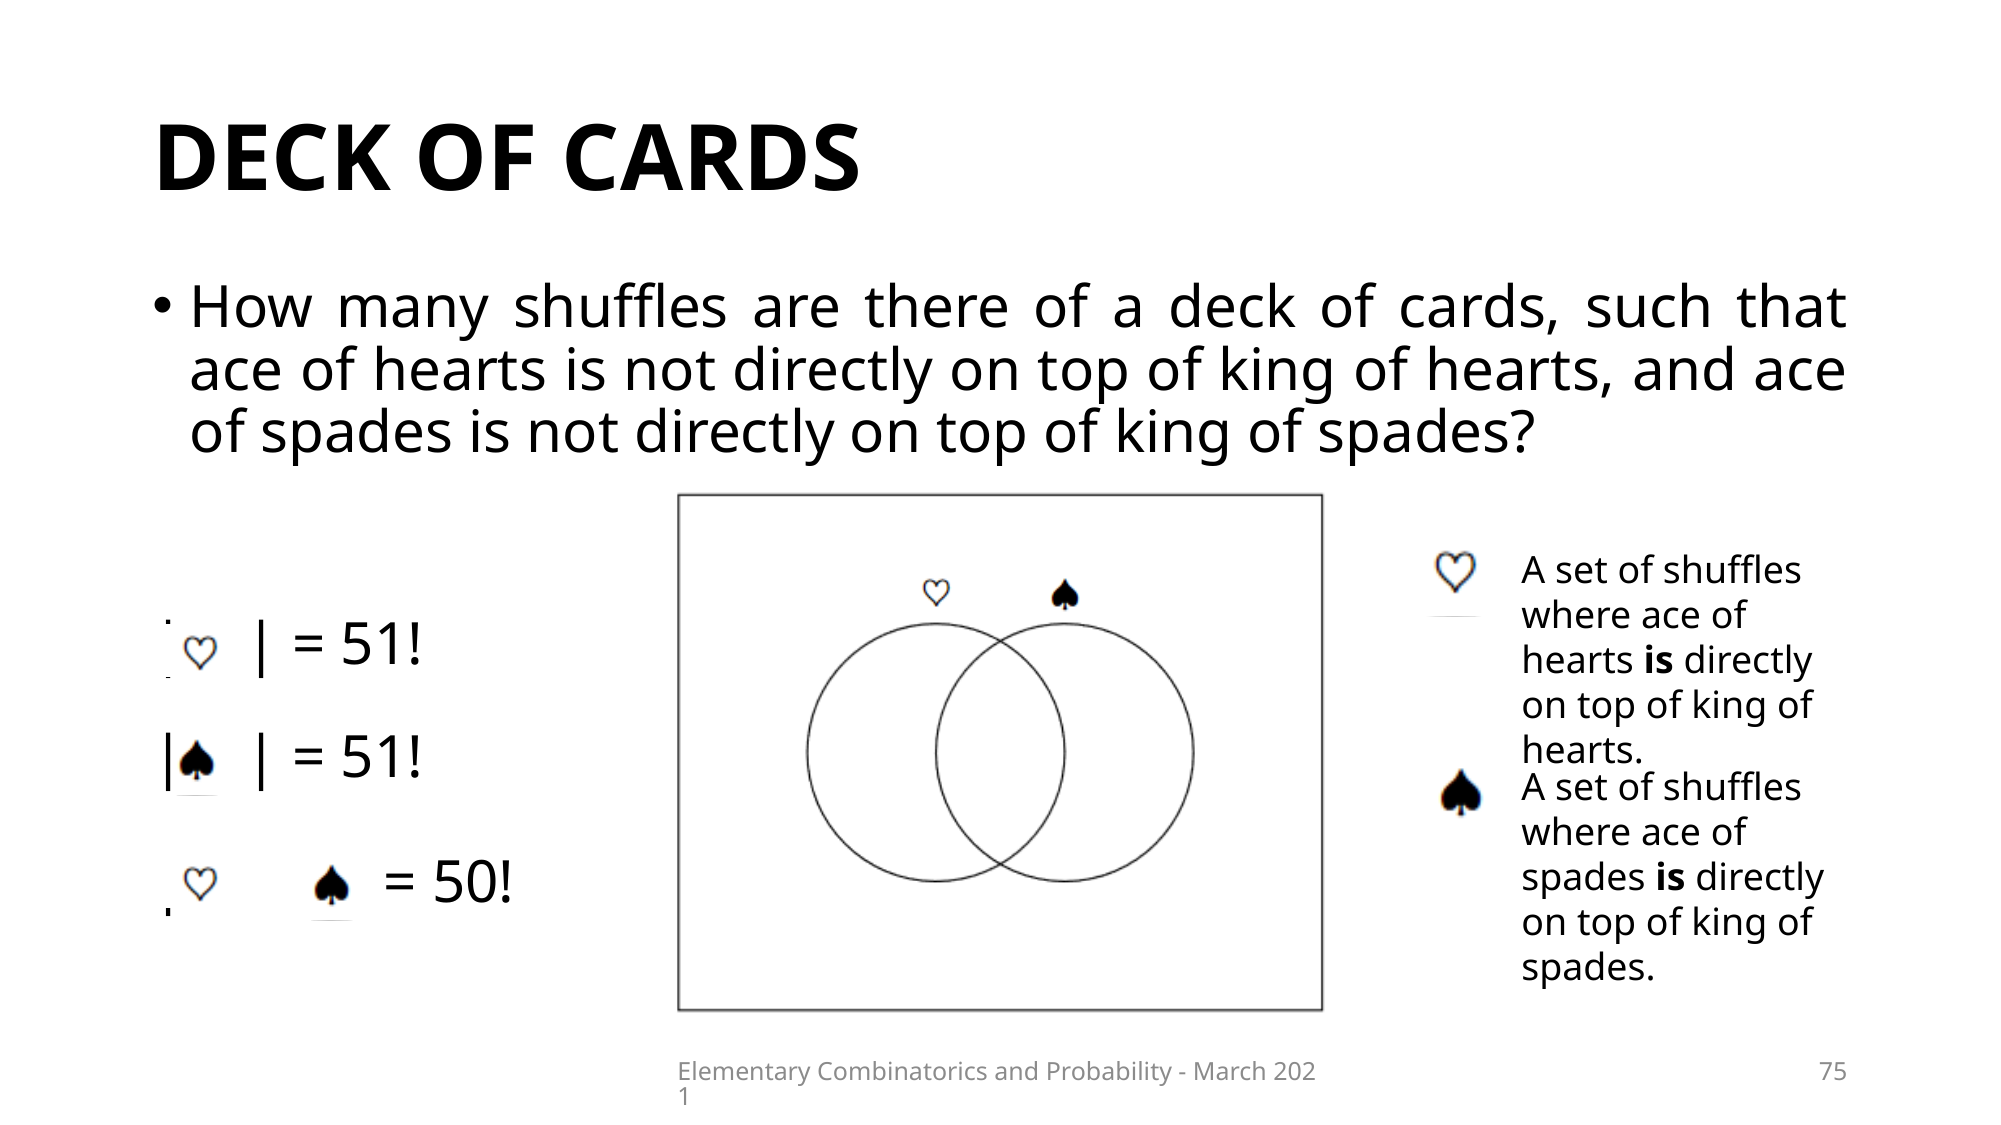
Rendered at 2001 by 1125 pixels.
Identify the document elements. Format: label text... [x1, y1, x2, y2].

title Deck of cards [137, 52, 1863, 270]
picture [162, 624, 222, 677]
picture [162, 855, 222, 908]
picture [662, 477, 1338, 1014]
picture [311, 854, 371, 921]
slide_number 75 [1412, 1042, 1863, 1103]
footer Elementary Combinatorics and Probability - March 2021 [662, 1042, 1338, 1103]
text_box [1409, 538, 1850, 953]
picture [176, 729, 236, 796]
